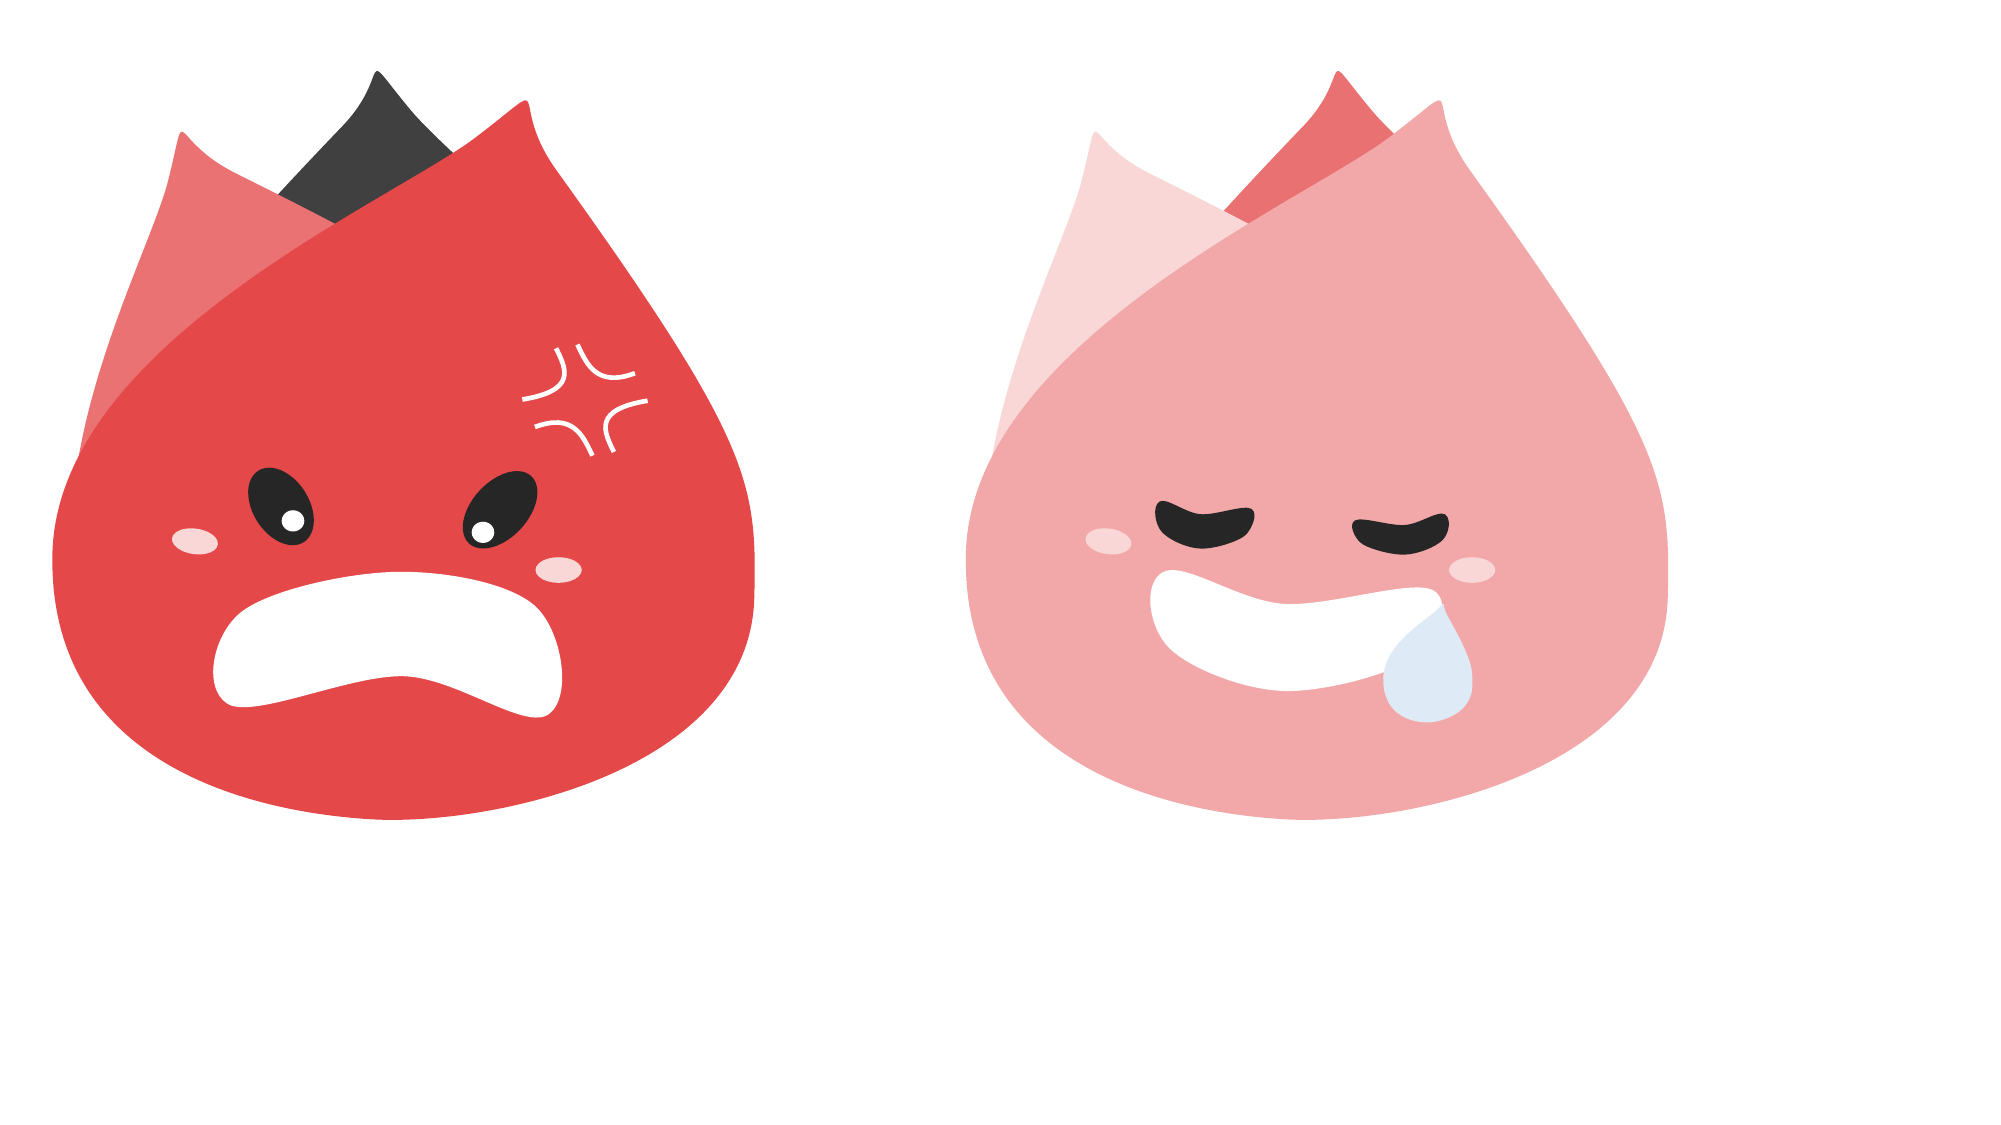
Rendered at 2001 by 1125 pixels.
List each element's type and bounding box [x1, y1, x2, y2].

text_box [461, 470, 539, 550]
text_box [534, 421, 594, 457]
text_box [470, 520, 496, 544]
text_box [1149, 569, 1443, 693]
text_box [78, 130, 334, 453]
text_box [964, 99, 1670, 821]
text_box [212, 570, 564, 719]
text_box [51, 99, 756, 821]
text_box [1447, 556, 1497, 584]
text_box [534, 556, 583, 584]
text_box [1154, 499, 1256, 550]
text_box [576, 344, 636, 379]
text_box [1224, 70, 1394, 222]
text_box [1084, 527, 1133, 556]
text_box [522, 347, 566, 401]
text_box [1351, 512, 1450, 556]
text_box [280, 509, 306, 533]
text_box [604, 399, 648, 453]
text_box [1382, 602, 1474, 724]
text_box [247, 466, 315, 547]
text_box [991, 130, 1248, 454]
text_box [278, 70, 453, 222]
text_box [170, 527, 219, 556]
